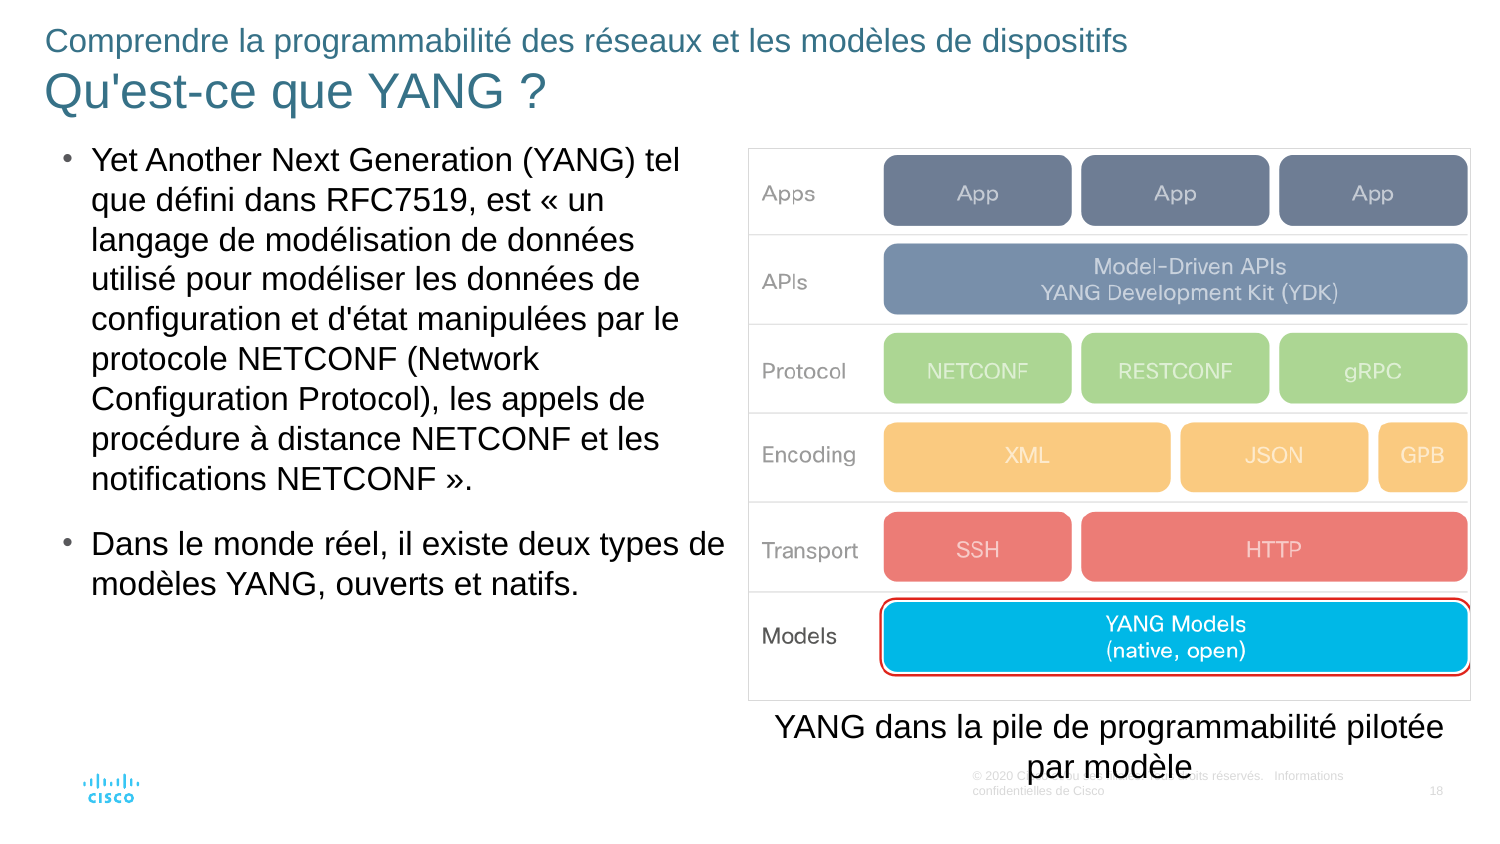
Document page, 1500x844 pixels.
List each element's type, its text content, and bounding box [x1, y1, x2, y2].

list Yet Another Next Generation (YANG) tel que défini dans RFC7519, est « un langage de modélisation de données utilisé pour modéliser les données de configuration et d'état manipulées par le protocole NETCONF (Network Configuration Protocol), les appels de procédure à distance NETCONF et les notifications NETCONF ». Dans le monde réel, il existe deux types de modèles YANG, ouverts et natifs. [47, 130, 758, 726]
title Comprendre la programmabilité des réseaux et les modèles de dispositifs Qu'est-ce que YANG ? [0, 6, 1500, 131]
text_box YANG dans la pile de programmabilité pilotée par modèle [746, 706, 1473, 793]
picture [748, 148, 1472, 702]
